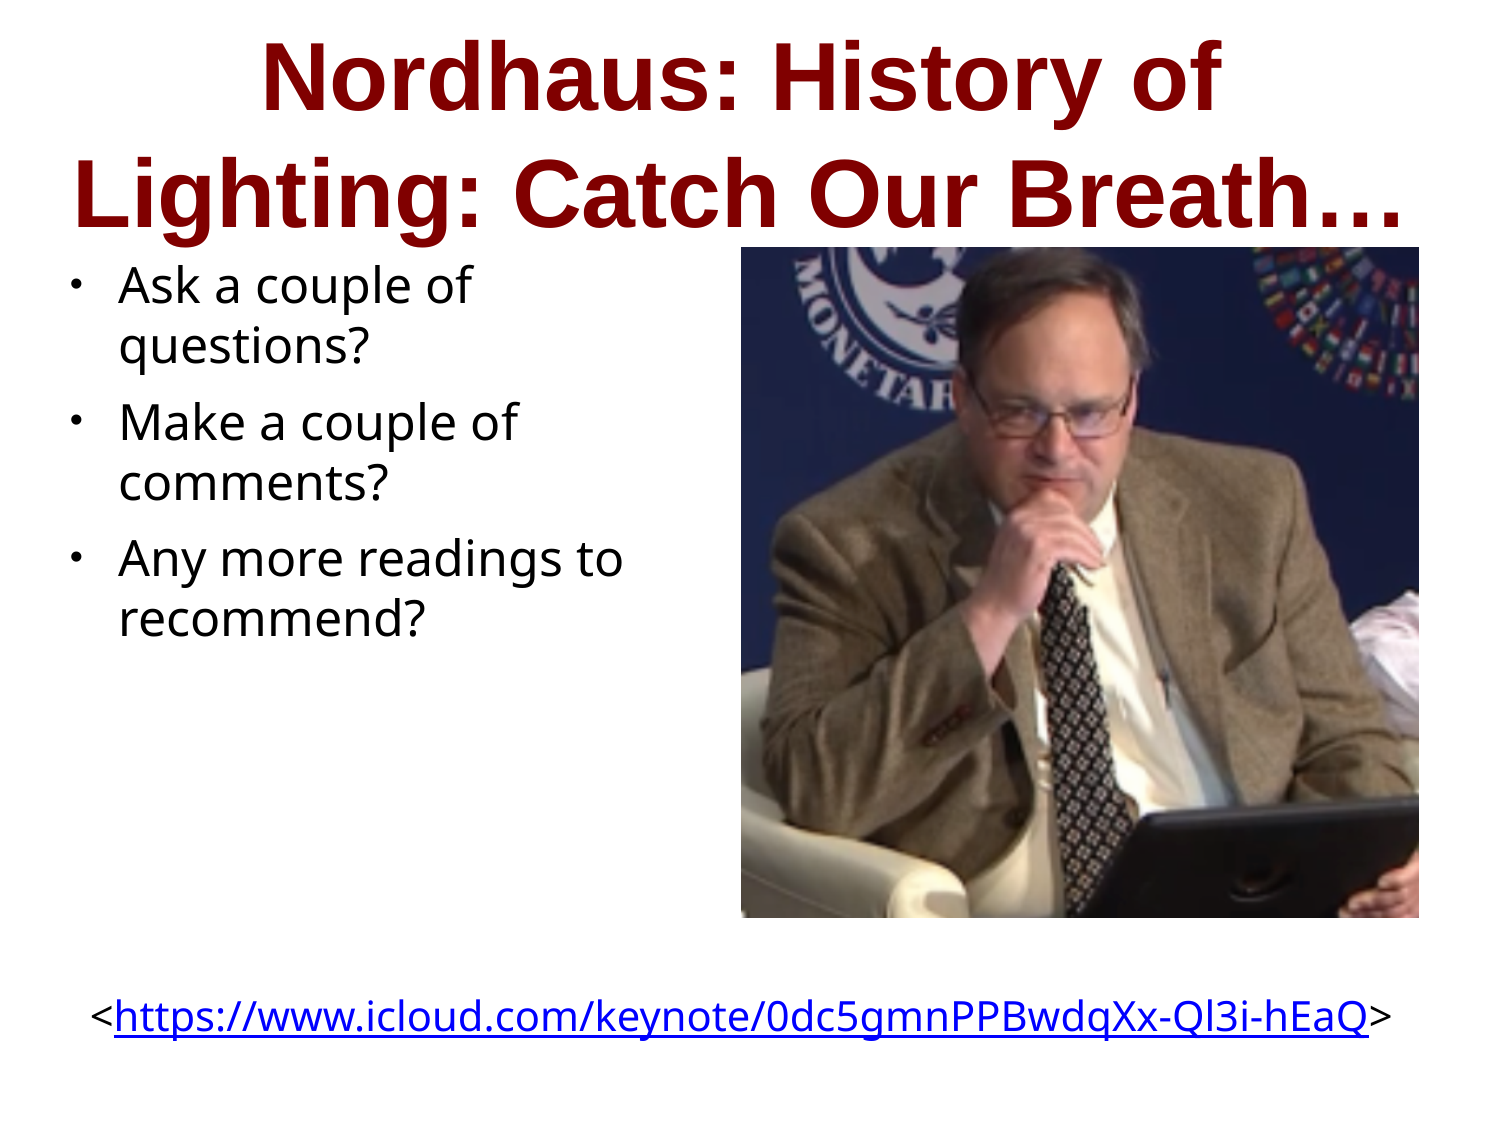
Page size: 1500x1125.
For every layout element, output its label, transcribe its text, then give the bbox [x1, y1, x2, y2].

title Nordhaus: History of Lighting: Catch Our Breath… [63, 0, 1419, 247]
picture [740, 247, 1419, 919]
text_box <https://www.icloud.com/keynote/0dc5gmnPPBwdqXx-Ql3i-hEaQ> [64, 918, 1419, 1053]
list Ask a couple of questions? Make a couple of comments? Any more readings to recommend? [63, 246, 742, 1030]
